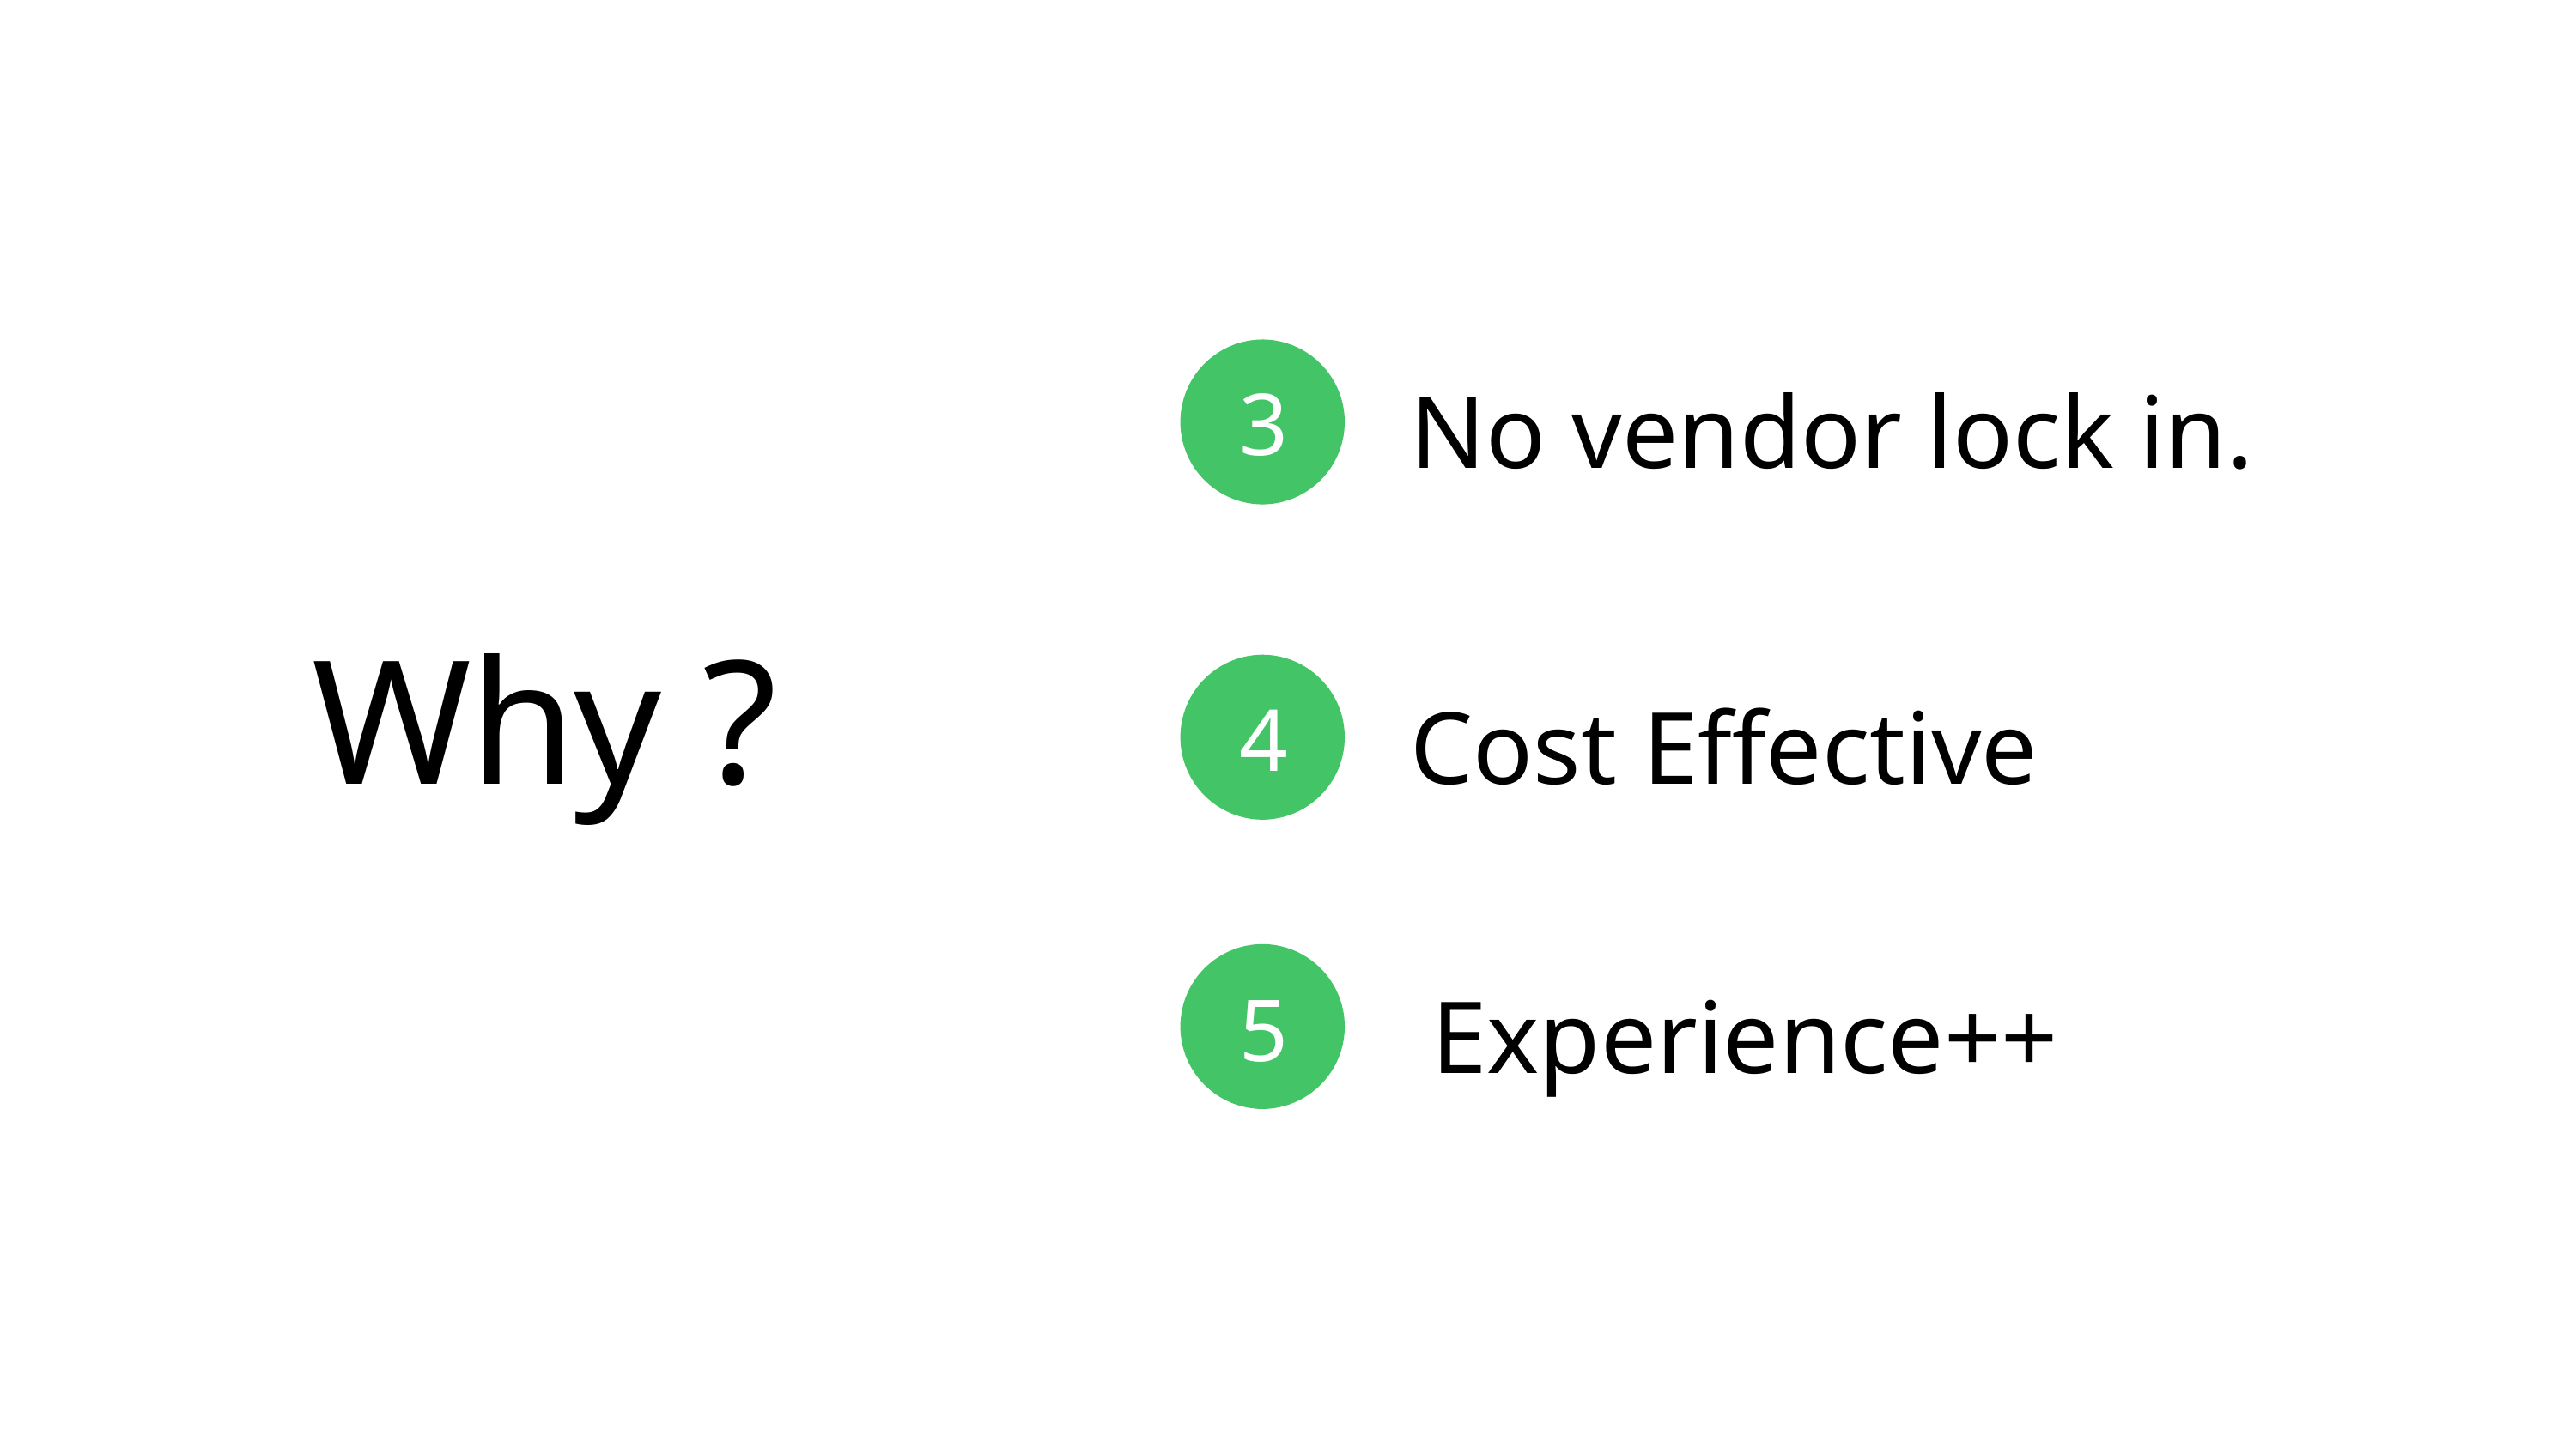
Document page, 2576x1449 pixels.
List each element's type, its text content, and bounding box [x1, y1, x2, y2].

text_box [1179, 339, 1346, 505]
text_box Cost Effective [1410, 664, 2285, 804]
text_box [1179, 654, 1346, 821]
text_box Experience++ [1431, 954, 2306, 1094]
text_box No vendor lock in. [1410, 349, 2327, 488]
text_box Why ? [312, 646, 1080, 819]
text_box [1179, 943, 1346, 1110]
